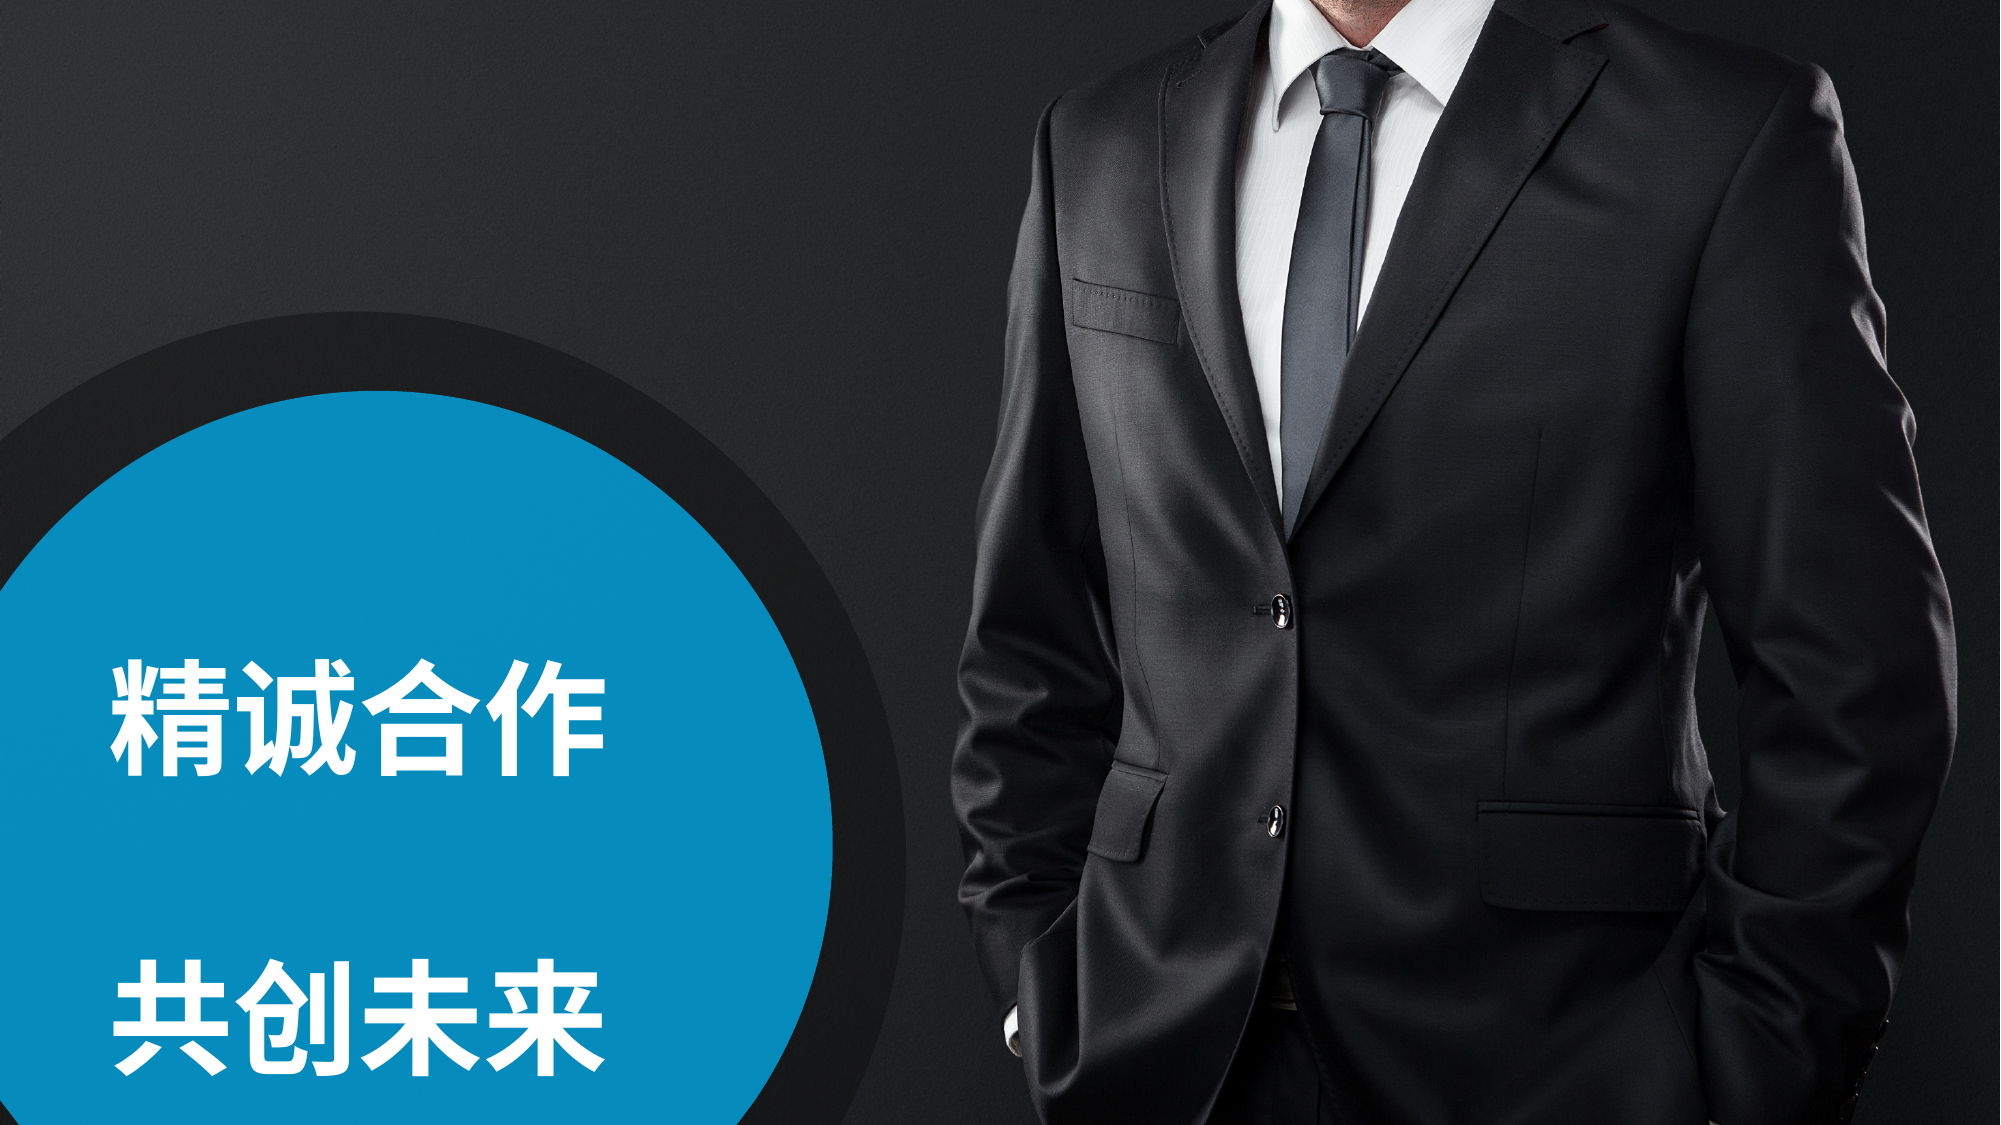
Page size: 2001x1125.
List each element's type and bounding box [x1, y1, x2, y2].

text_box [0, 311, 907, 1125]
picture [0, 0, 2000, 1125]
